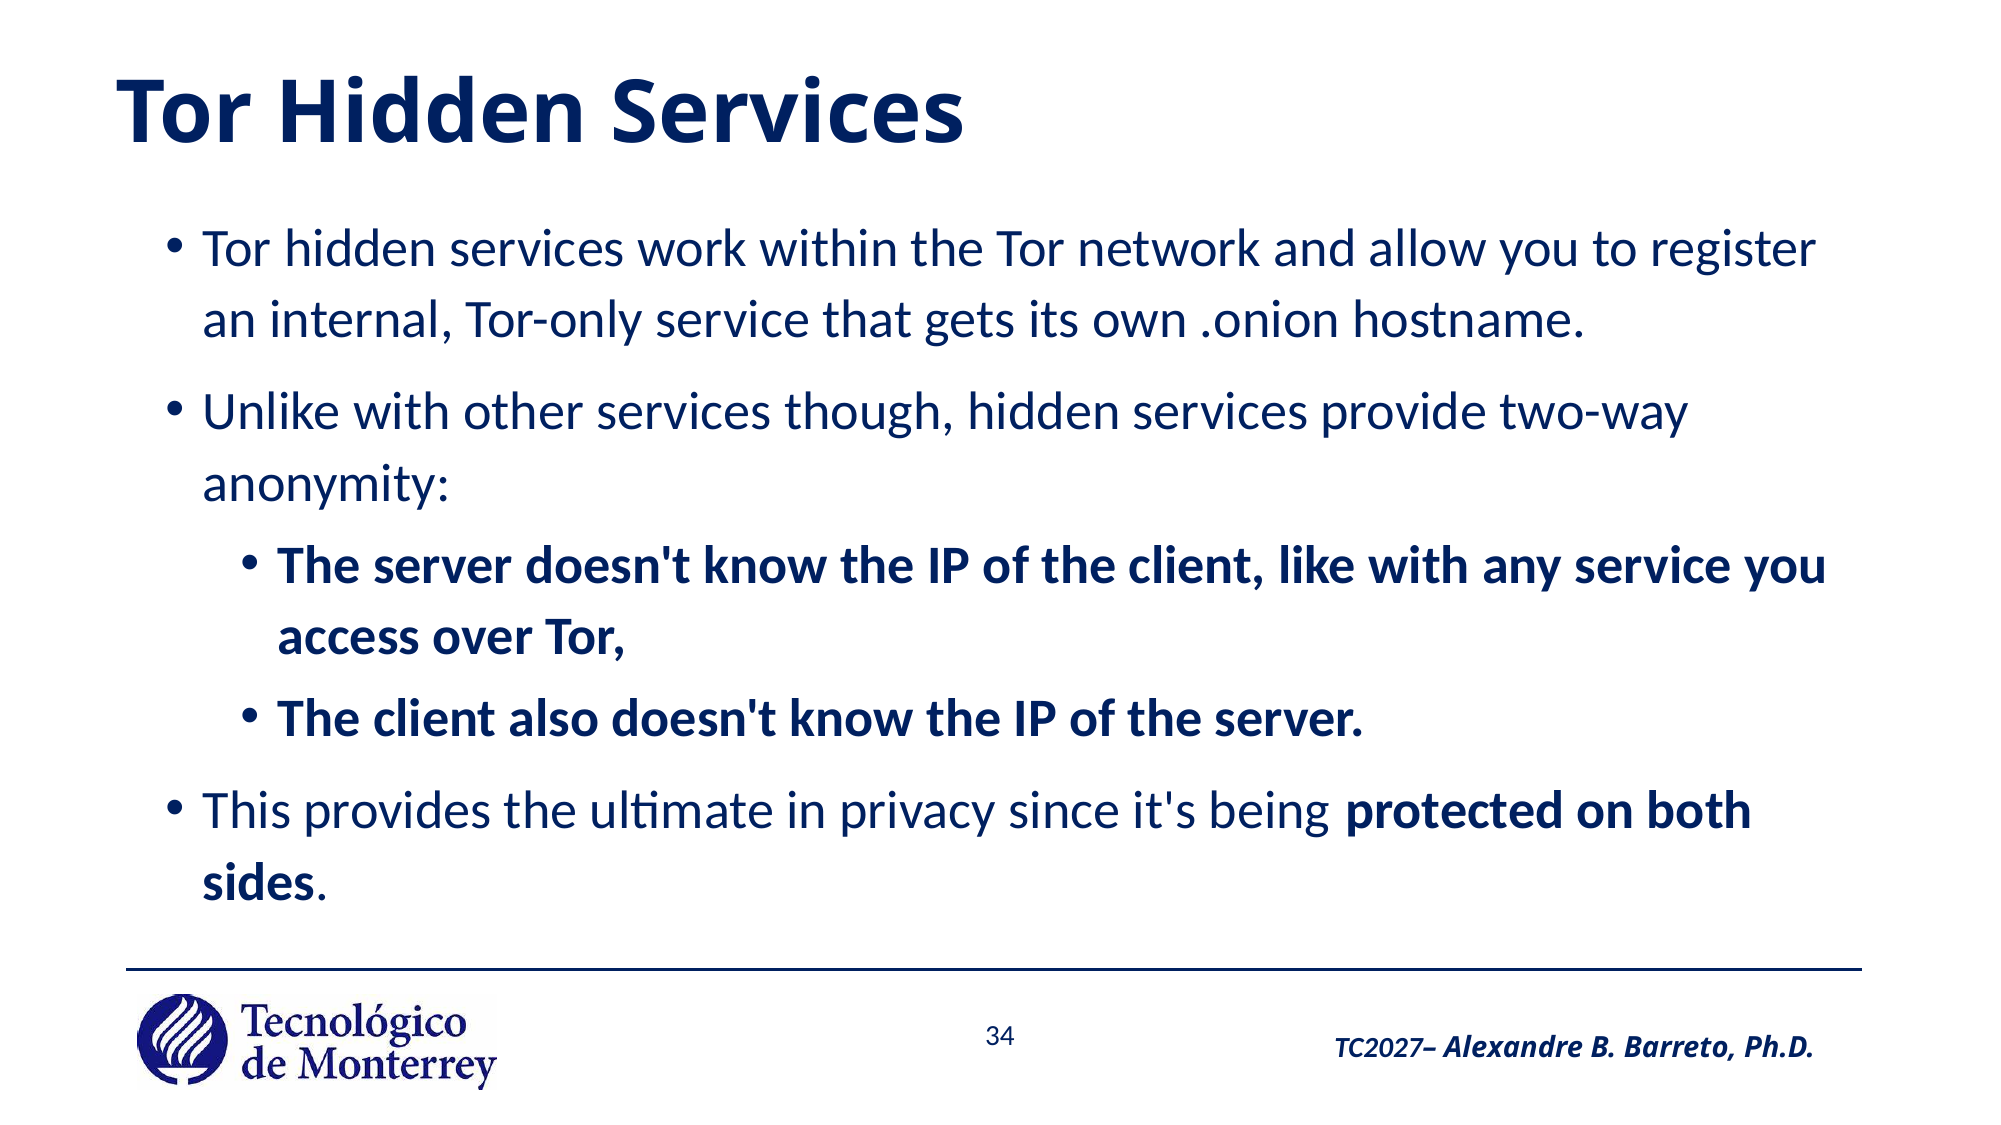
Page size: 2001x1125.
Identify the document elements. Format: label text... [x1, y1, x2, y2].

title Tor Hidden Services [100, 59, 1826, 170]
list Tor hidden services work within the Tor network and allow you to register an internal, Tor-only service that gets its own .onion hostname. Unlike with other services though, hidden services provide two-way anonymity: The server doesn't know the IP of the client, like with any service you access over Tor, The client also doesn't know the IP of the server. This provides the ultimate in privacy since it's being protected on both sides. [150, 197, 1876, 927]
picture [137, 994, 497, 1090]
